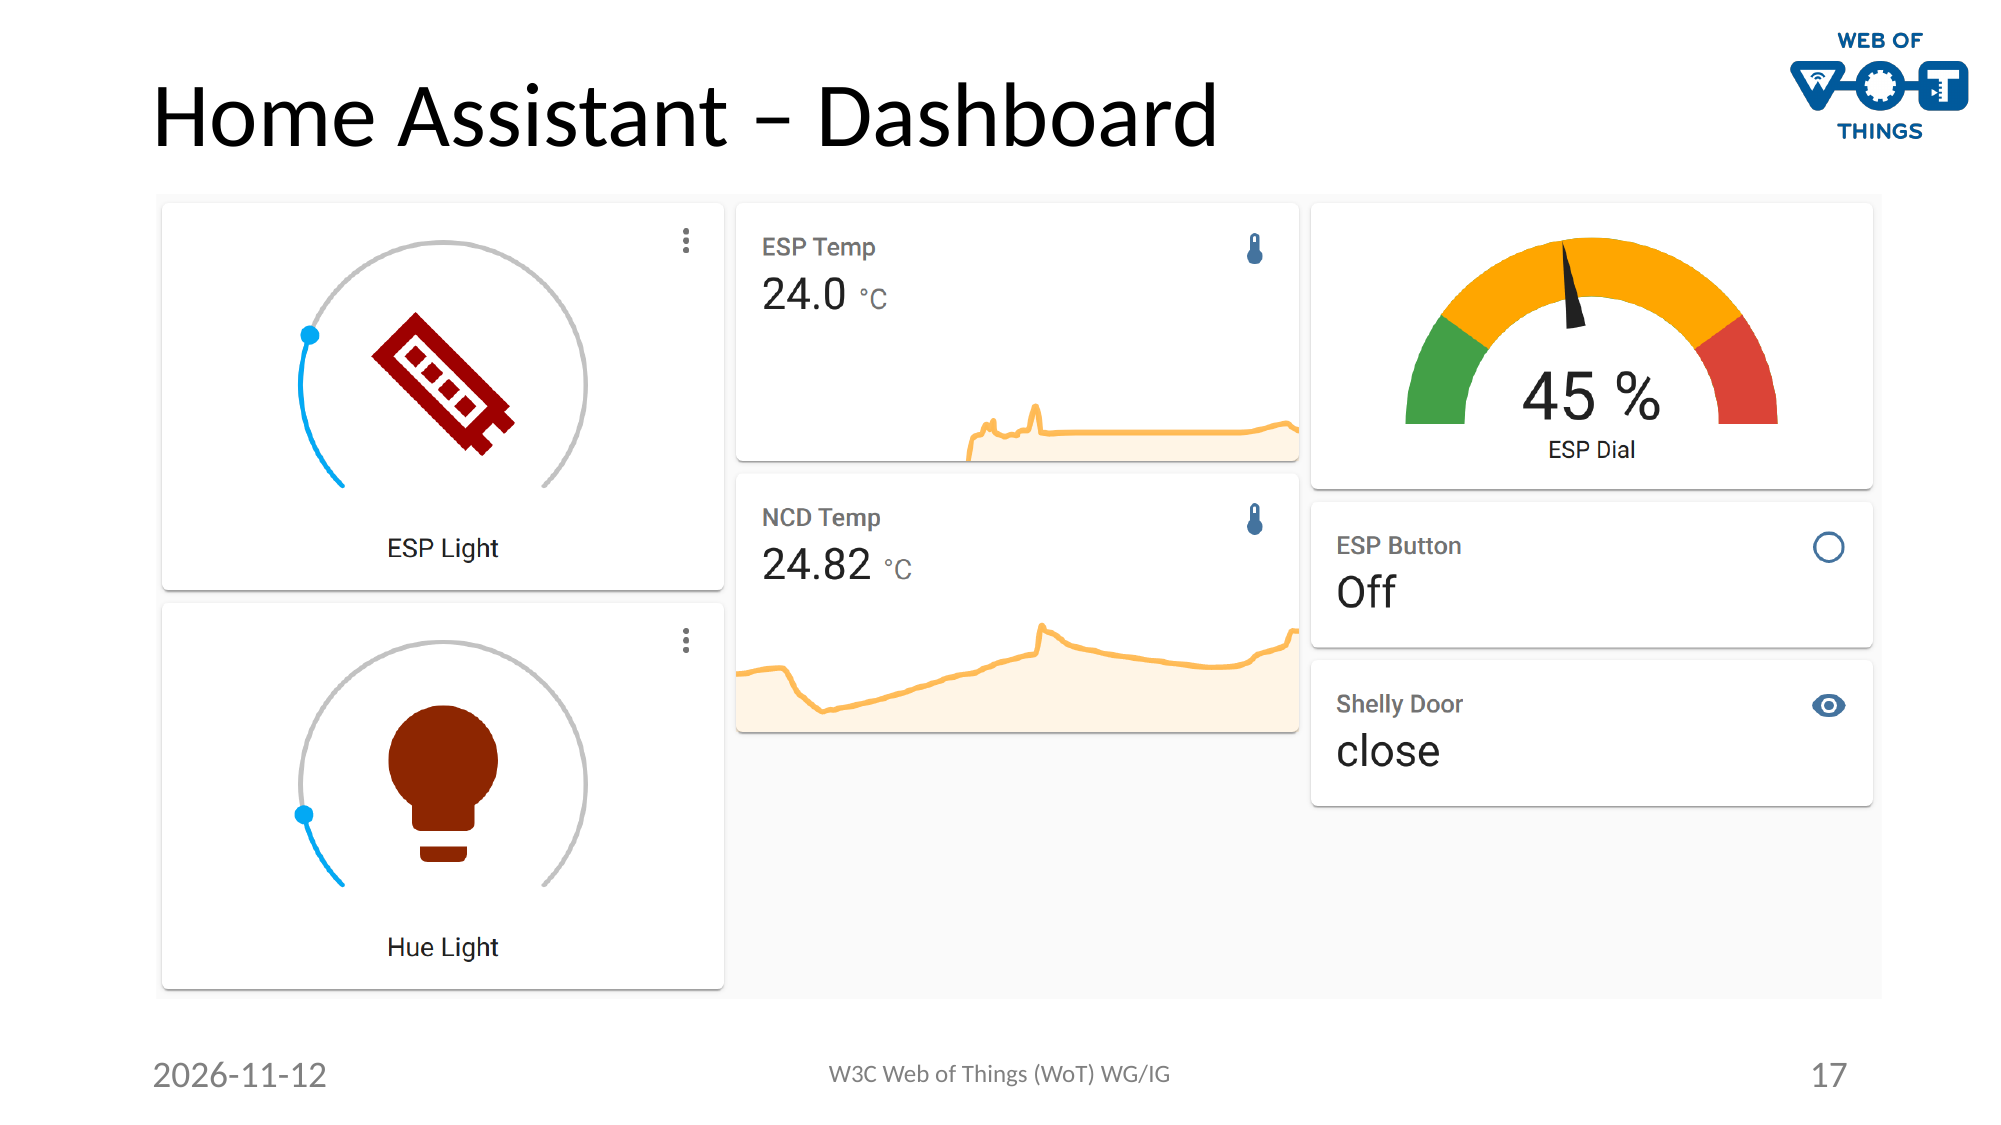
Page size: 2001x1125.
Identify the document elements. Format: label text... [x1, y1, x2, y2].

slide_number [137, 1042, 588, 1103]
footer W3C Web of Things (WoT) WG/IG [662, 1042, 1338, 1103]
picture [1773, 22, 1985, 149]
slide_number 17 [1412, 1042, 1863, 1103]
picture [156, 194, 1882, 999]
title Home Assistant – Dashboard [137, 59, 1863, 195]
